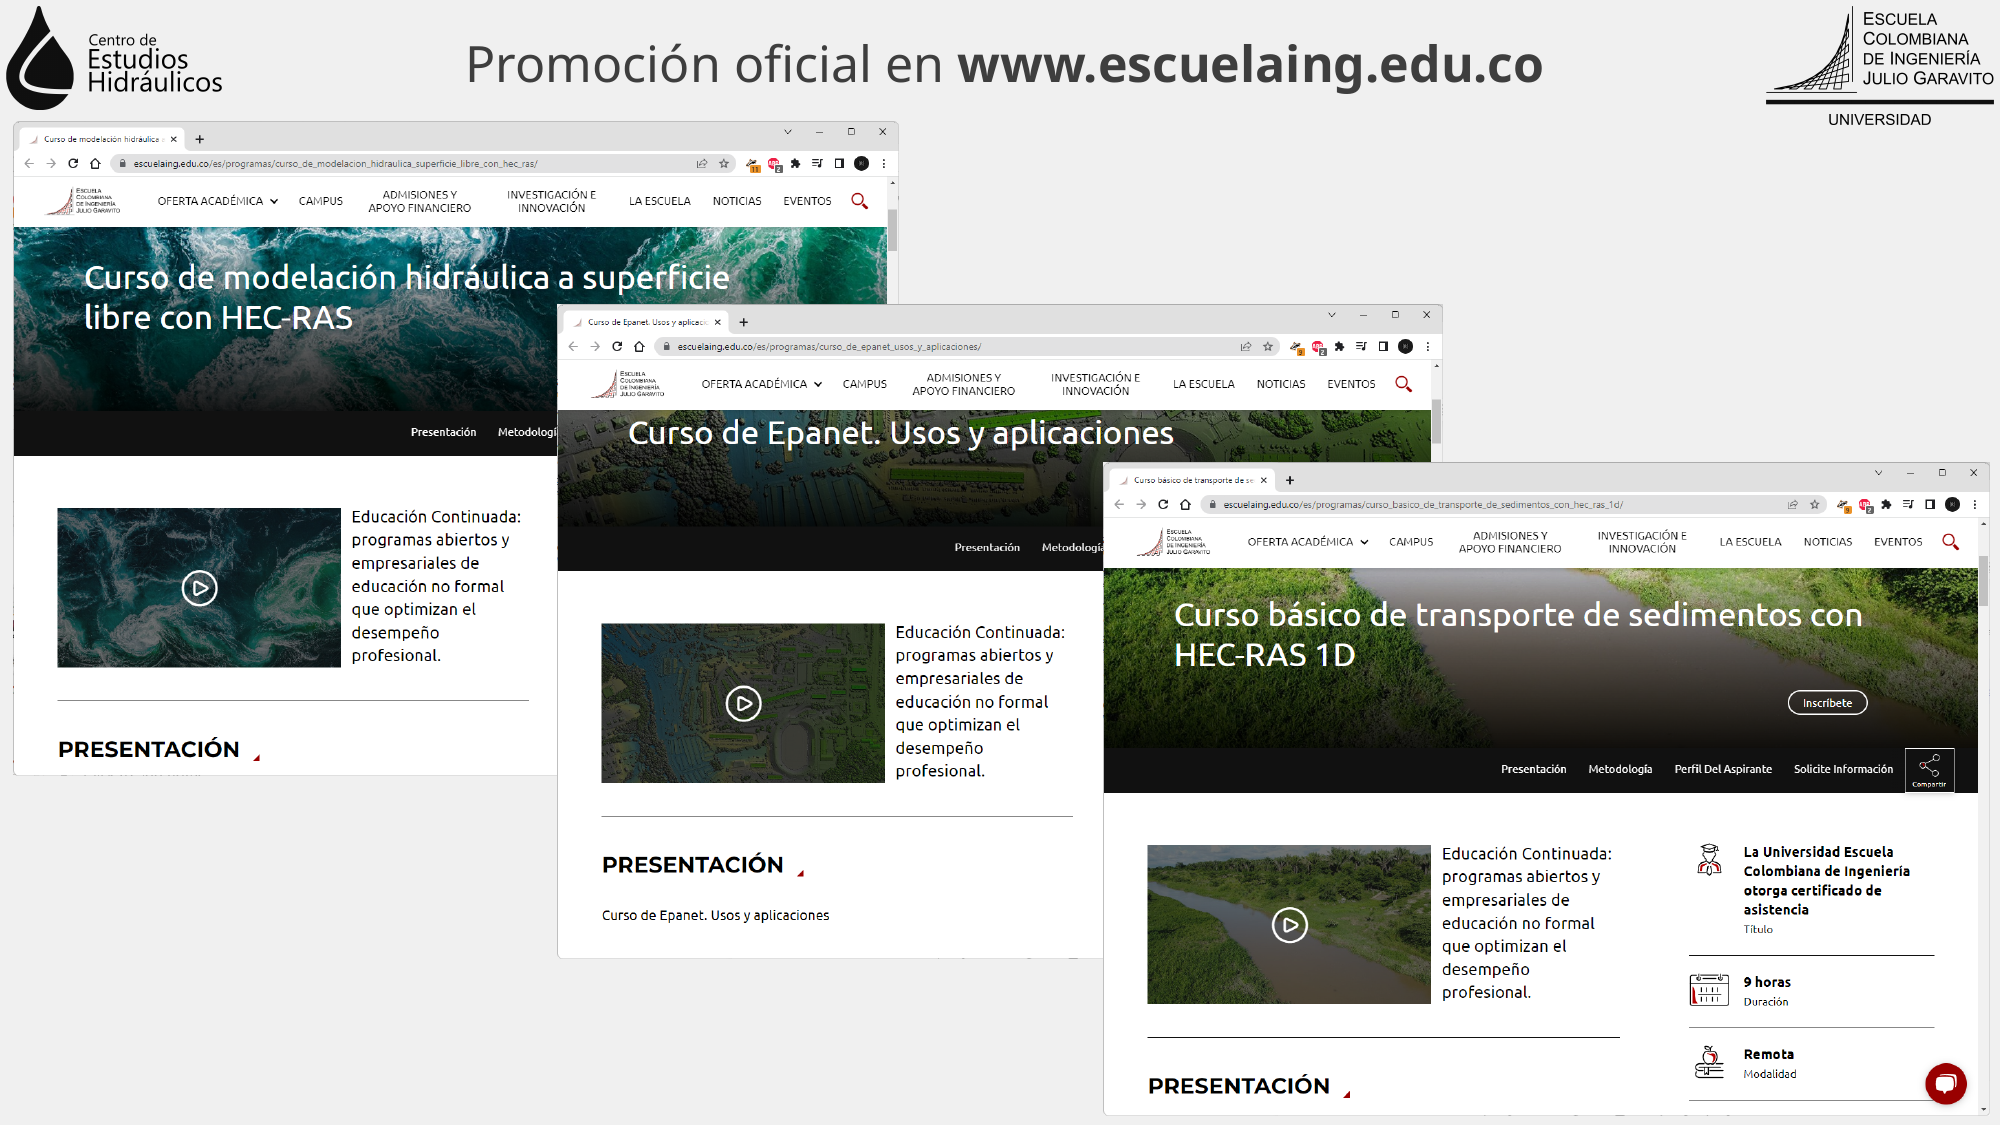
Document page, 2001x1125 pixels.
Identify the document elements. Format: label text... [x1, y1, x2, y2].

picture [1766, 6, 1994, 125]
picture [12, 121, 1990, 1116]
text_box Promoción oficial en www.escuelaing.edu.co [295, 31, 1716, 110]
picture [6, 6, 222, 110]
